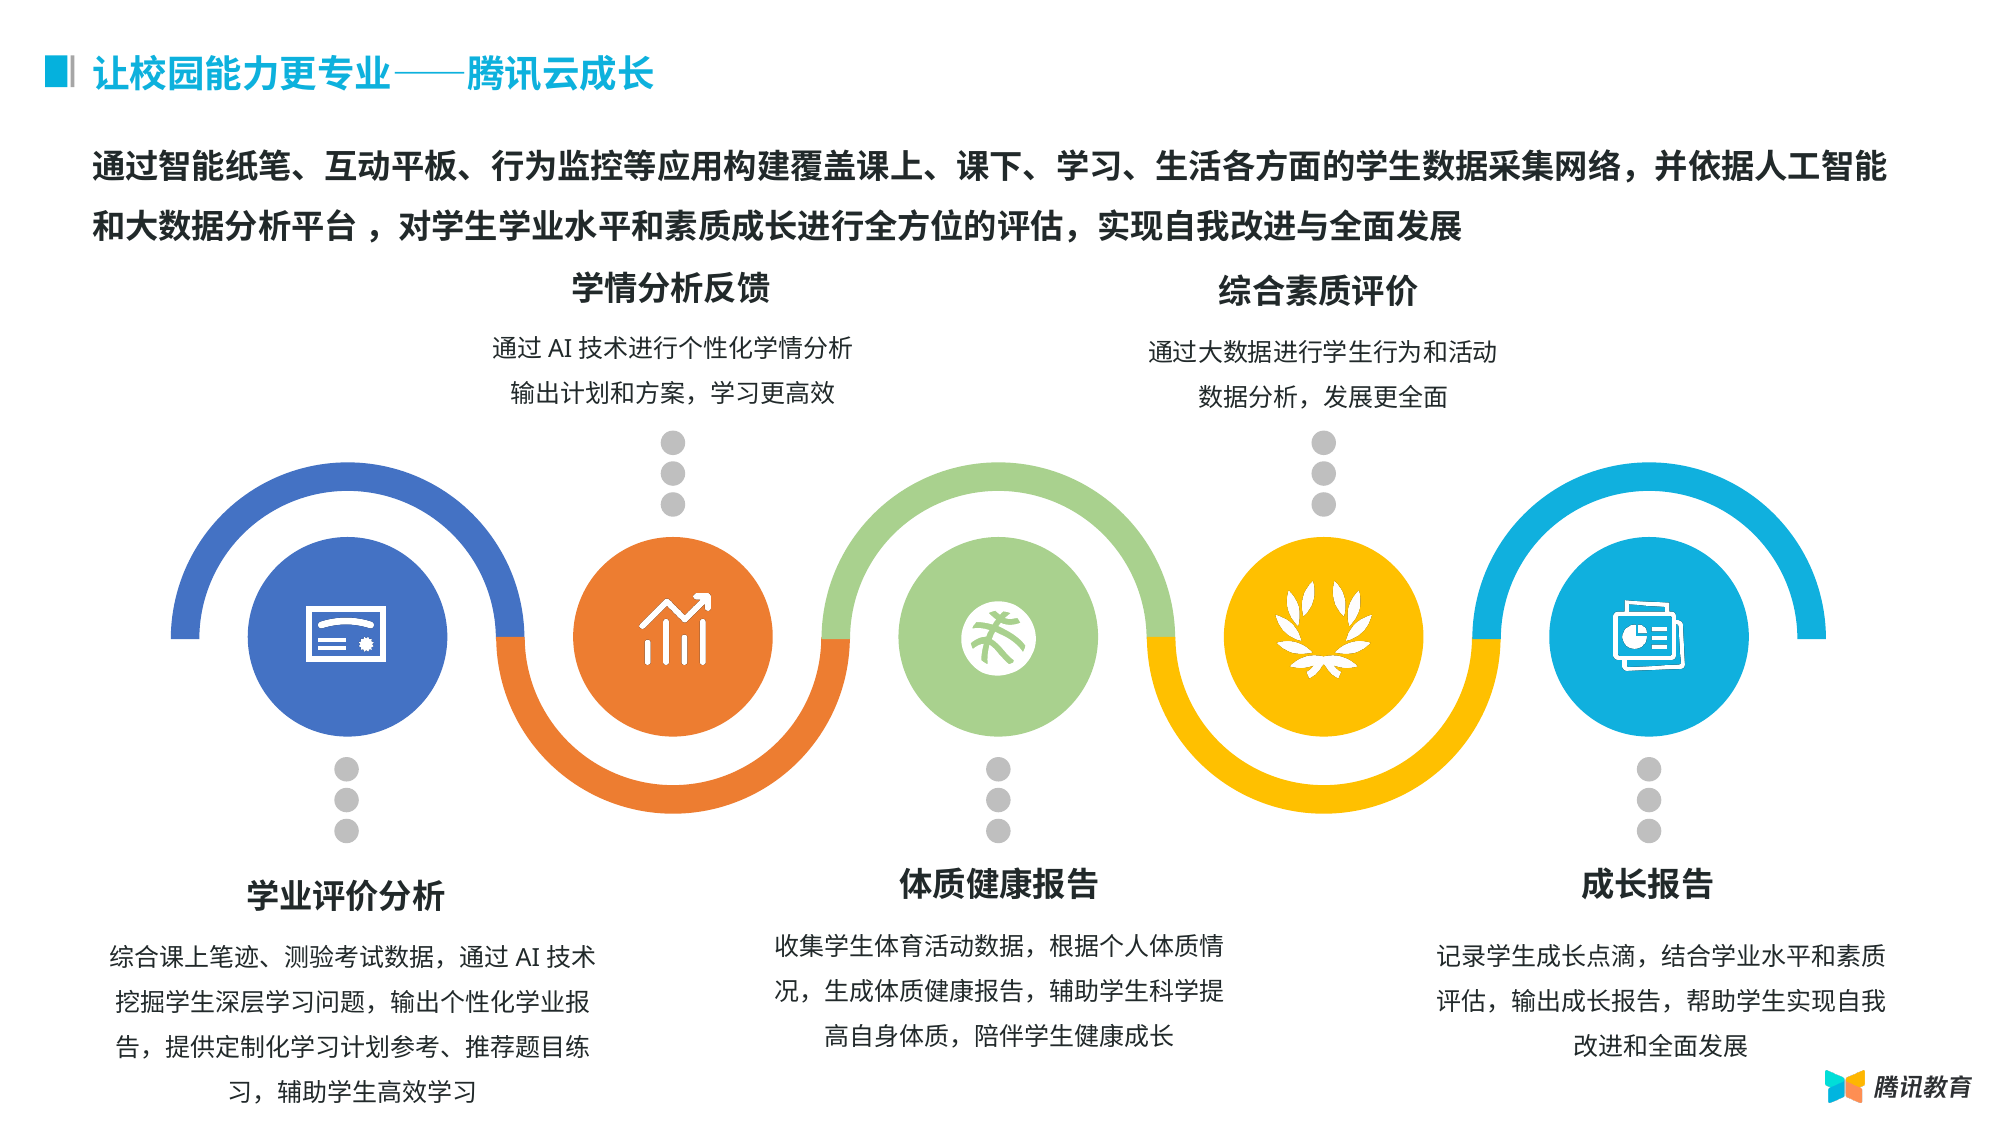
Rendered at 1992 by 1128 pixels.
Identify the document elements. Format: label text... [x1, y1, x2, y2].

picture [1614, 601, 1684, 670]
text_box [44, 54, 68, 88]
text_box 综合课上笔迹、测验考试数据，通过AI技术挖掘学生深层学习问题，输出个性化学业报告，提供定制化学习计划参考、推荐题目练习，辅助学生高效学习 [101, 926, 605, 1107]
text_box 学业评价分析 [244, 885, 447, 915]
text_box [1636, 756, 1662, 844]
picture [639, 593, 711, 665]
text_box 综合素质评价 [1218, 280, 1419, 310]
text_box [170, 459, 1826, 816]
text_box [986, 756, 1011, 844]
text_box 让校园能力更专业——腾讯云成长 [77, 48, 933, 95]
text_box 记录学生成长点滴，结合学业水平和素质评估，输出成长报告，帮助学生实现自我改进和全面发展 [1431, 925, 1891, 1061]
text_box 通过AI技术进行个性化学情分析 输出计划和方案，学习更高效 [470, 317, 876, 408]
text_box 通过智能纸笔、互动平板、行为监控等应用构建覆盖课上、课下、学习、生活各方面的学生数据采集网络，并依据人工智能和大数据分析平台 ，对学生学业水平和素质成长进行全方位的评估，实现自我改进与全面发展 [77, 117, 1922, 253]
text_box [660, 430, 686, 517]
picture [1263, 570, 1383, 689]
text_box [898, 536, 1099, 737]
picture [1825, 1070, 1972, 1103]
picture [298, 586, 394, 682]
text_box 成长报告 [1581, 873, 1715, 903]
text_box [334, 756, 359, 844]
text_box [70, 54, 75, 88]
text_box 收集学生体育活动数据，根据个人体质情况，生成体质健康报告，辅助学生科学提高自身体质，陪伴学生健康成长 [770, 916, 1229, 1096]
text_box 体质健康报告 [899, 873, 1100, 903]
text_box 学情分析反馈 [570, 278, 771, 308]
text_box 通过大数据进行学生行为和活动数据分析，发展更全面 [1138, 321, 1508, 412]
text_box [1311, 430, 1336, 517]
